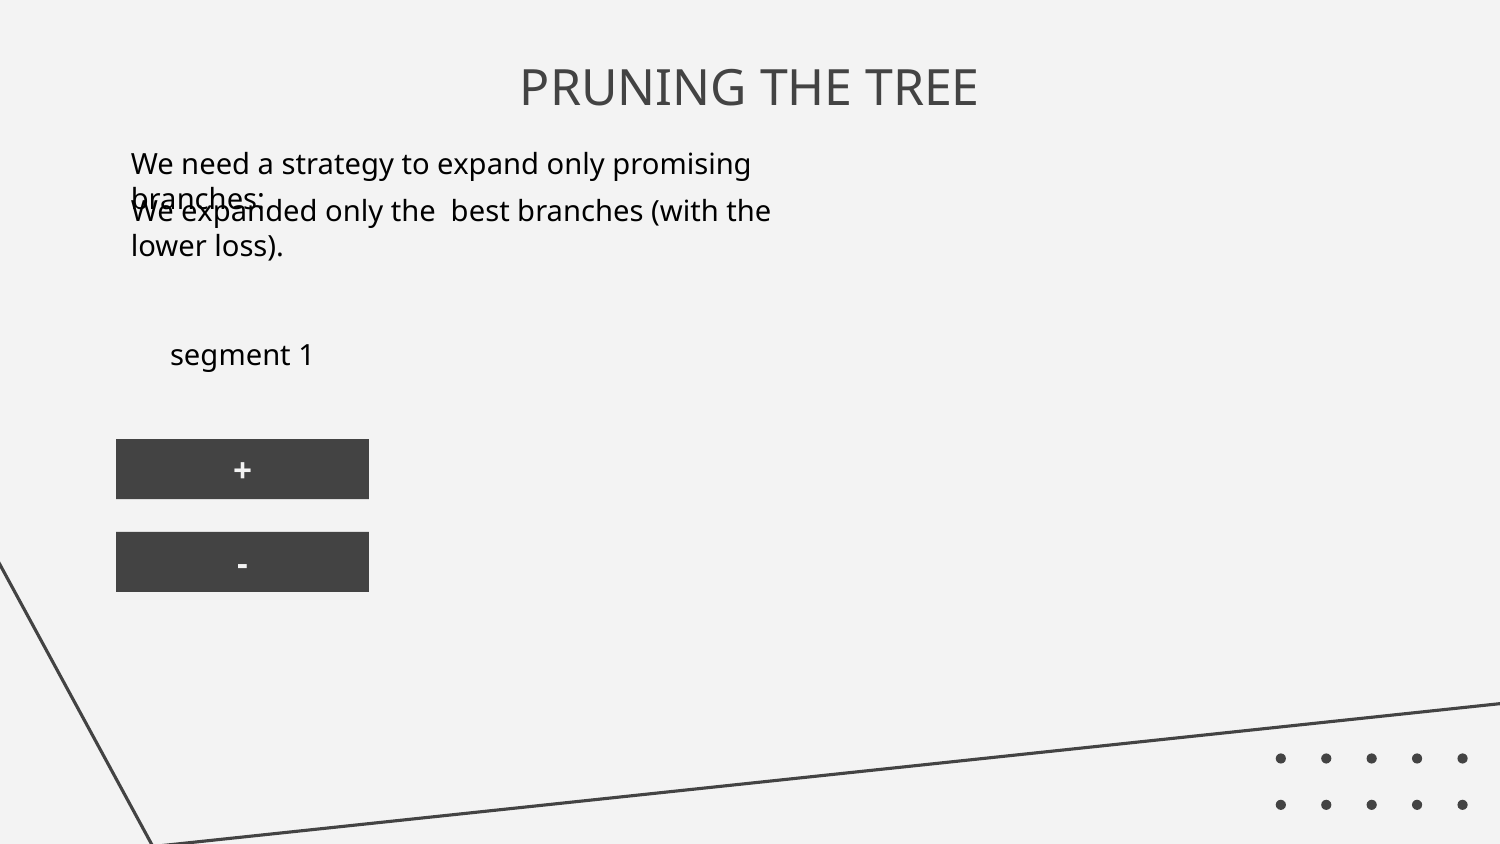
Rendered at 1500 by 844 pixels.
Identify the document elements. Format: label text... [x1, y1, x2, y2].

title PRUNING THE TREE [486, 40, 1014, 144]
text_box - [116, 531, 369, 592]
text_box We need a strategy to expand only promising branches: [116, 137, 789, 223]
text_box + [116, 439, 369, 500]
text_box segment 1 [155, 328, 330, 379]
